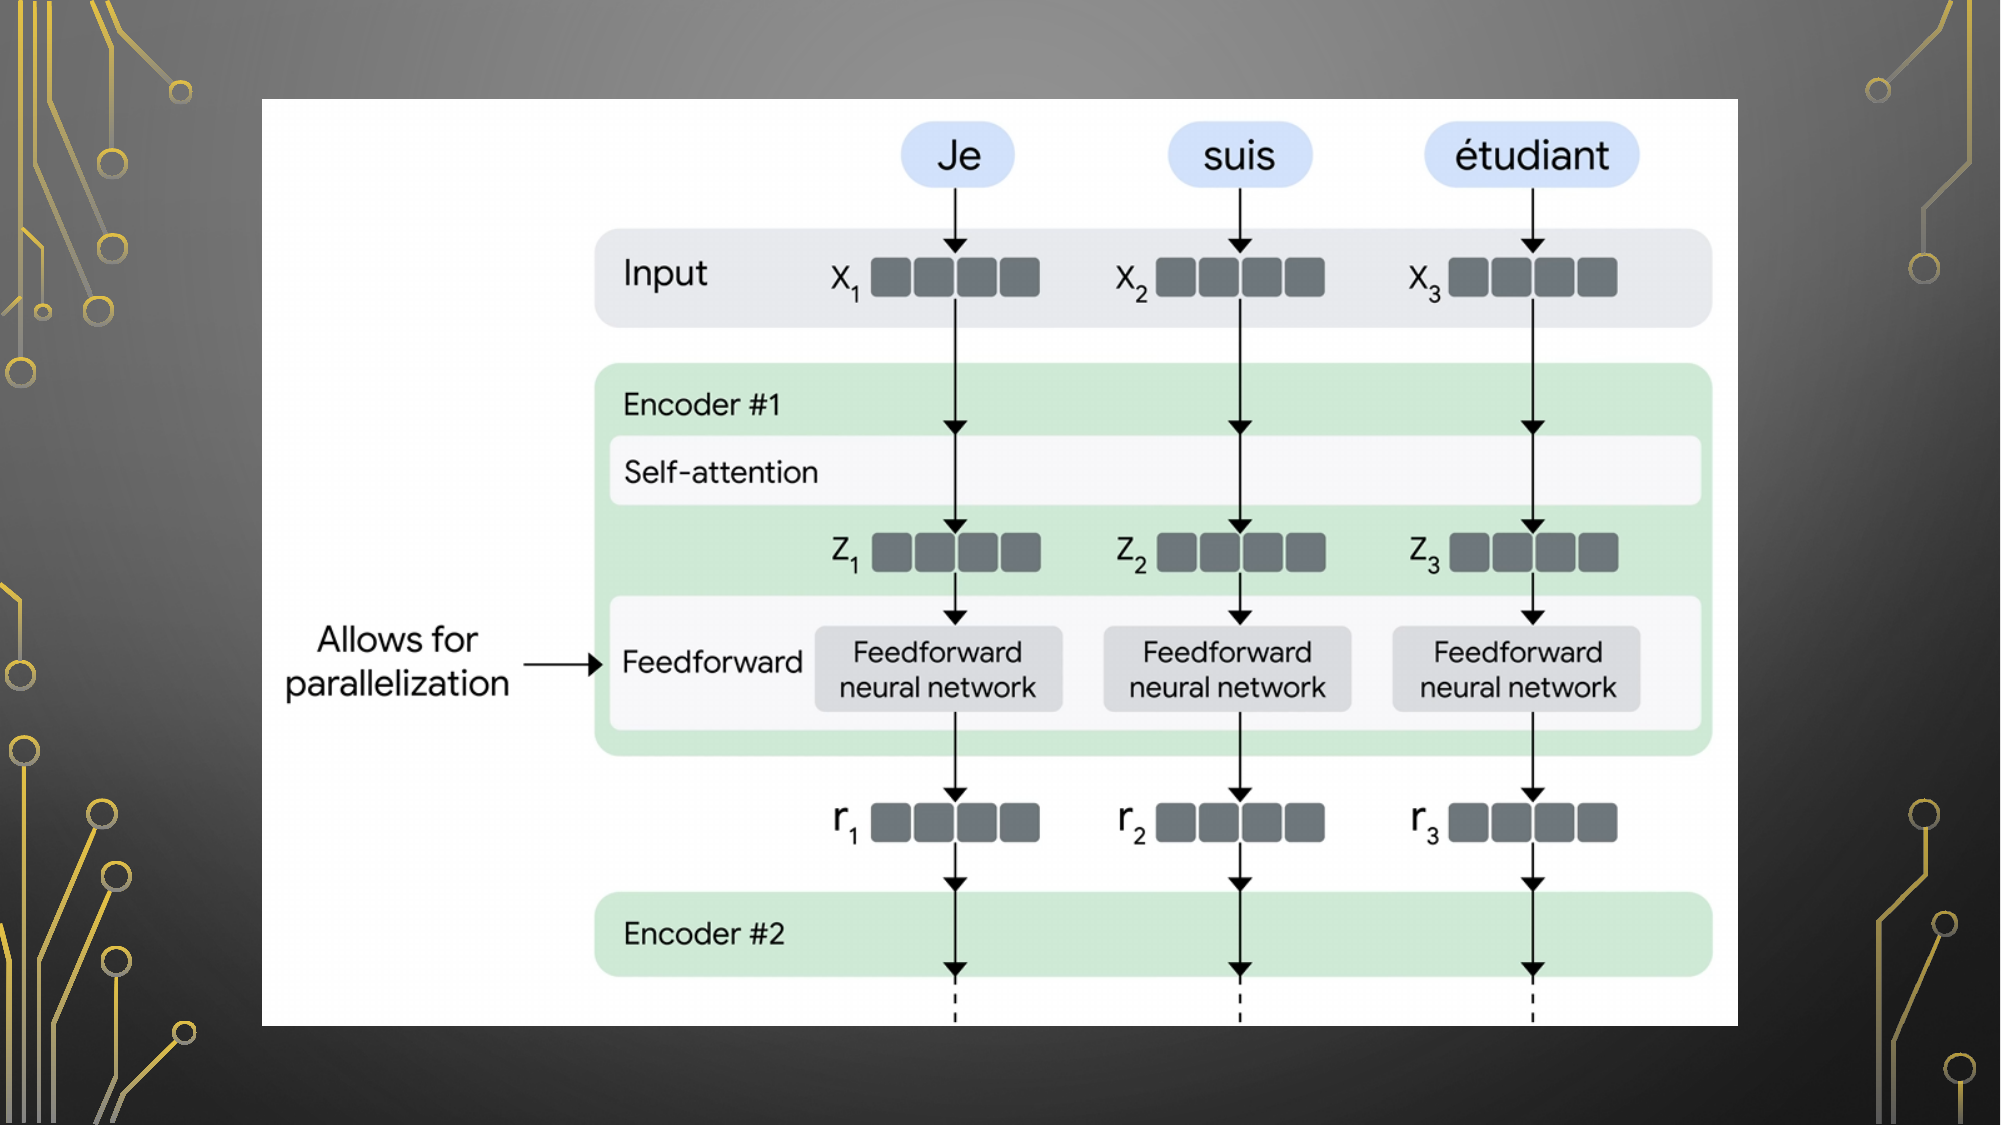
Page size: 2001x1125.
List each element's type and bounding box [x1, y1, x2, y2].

picture [262, 99, 1738, 1026]
